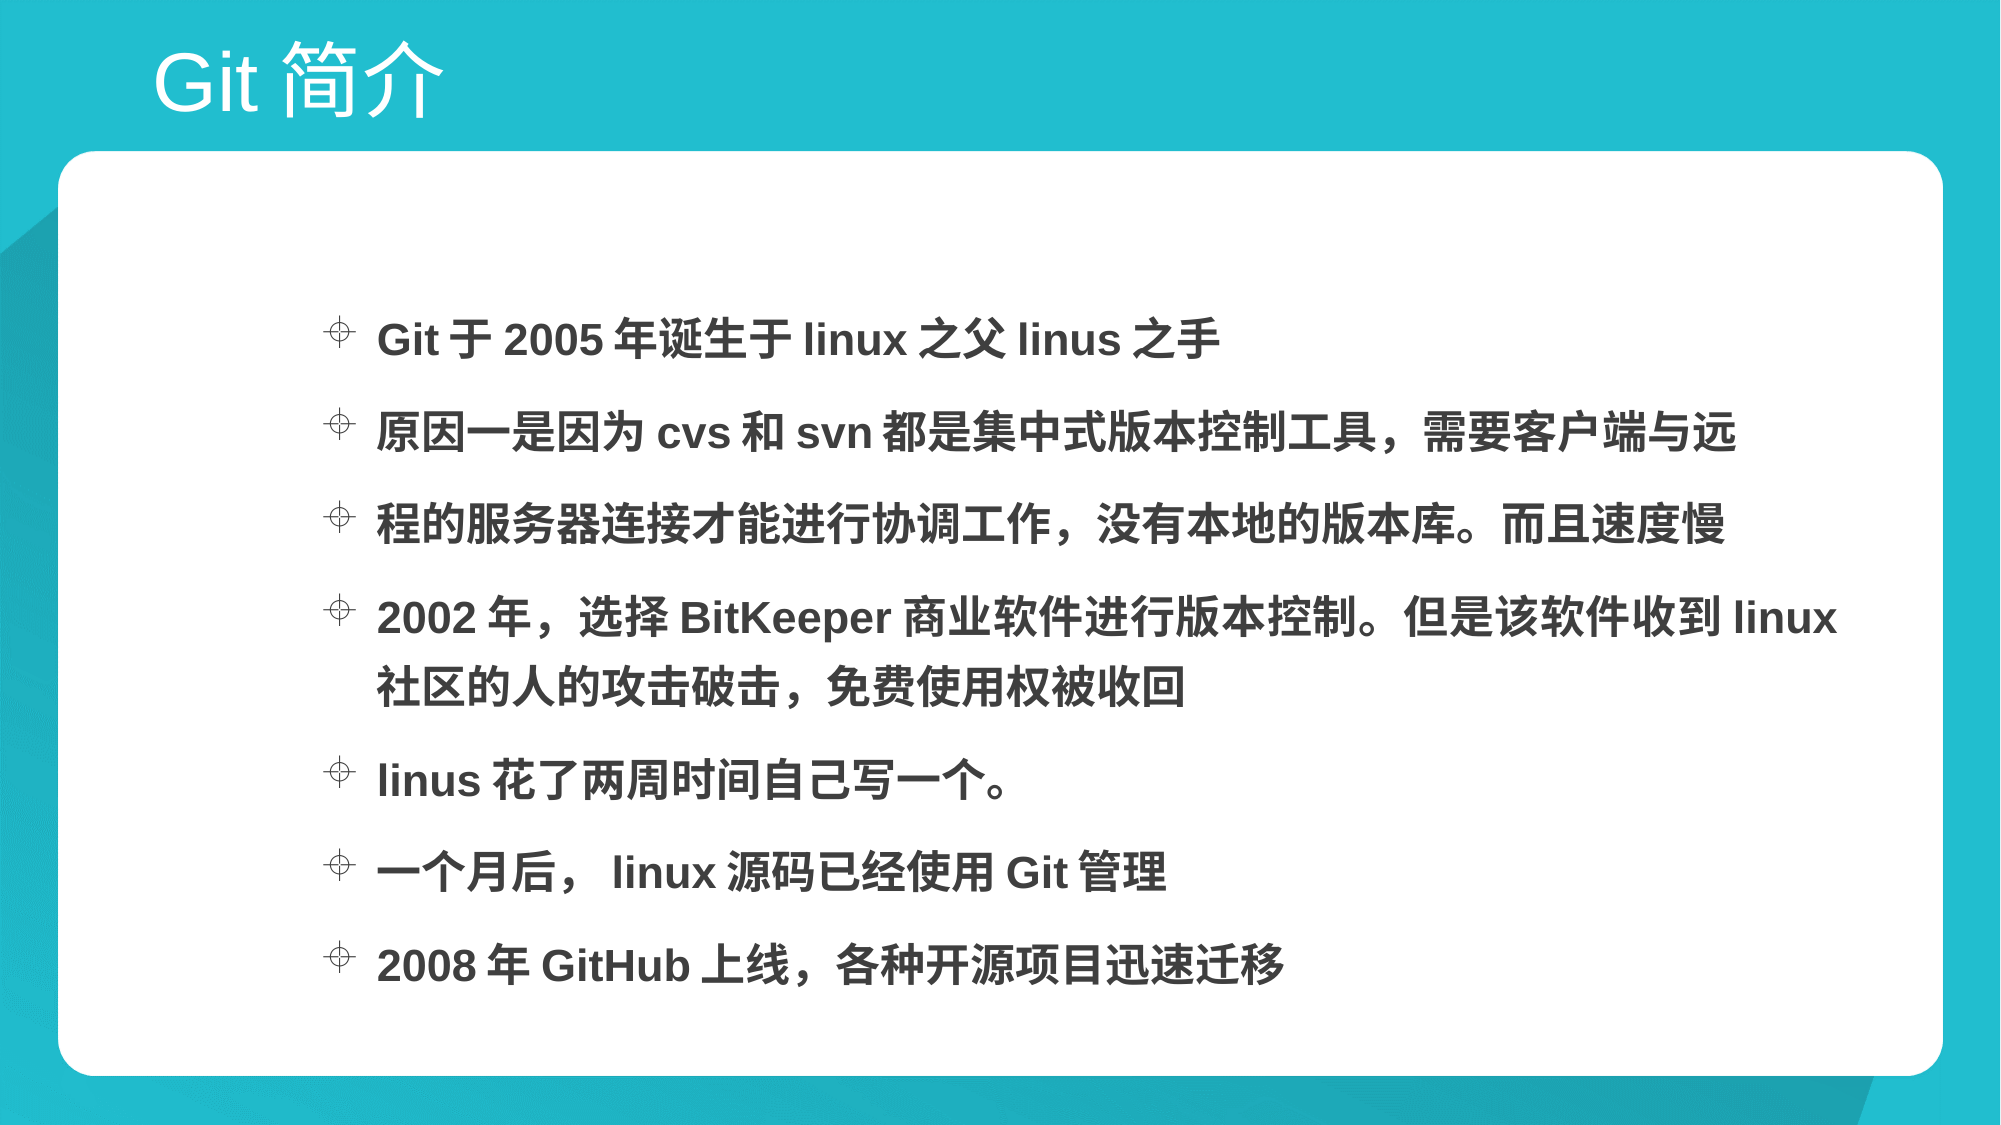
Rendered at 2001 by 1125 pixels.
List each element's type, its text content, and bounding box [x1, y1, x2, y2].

title Git简介 [137, 26, 1863, 143]
picture [0, 0, 2001, 1125]
list Git于2005年诞⽣于linux之⽗linus之⼿ 原因⼀是因为cvs和svn都是集中式版本控制⼯具，需要客户端与远 程的服务器连接才能进⾏协调⼯作，没有本地的版本库。而且速度慢 2002年，选择BitKeeper商业软件进行版本控制。但是该软件收到linux社区的人的攻击破击，免费使用权被收回 linus花了两周时间自己写一个。 一个月后，linux源码已经使用Git管理 2008年GitHub上线，各种开源项目迅速迁移 [304, 286, 1863, 1014]
